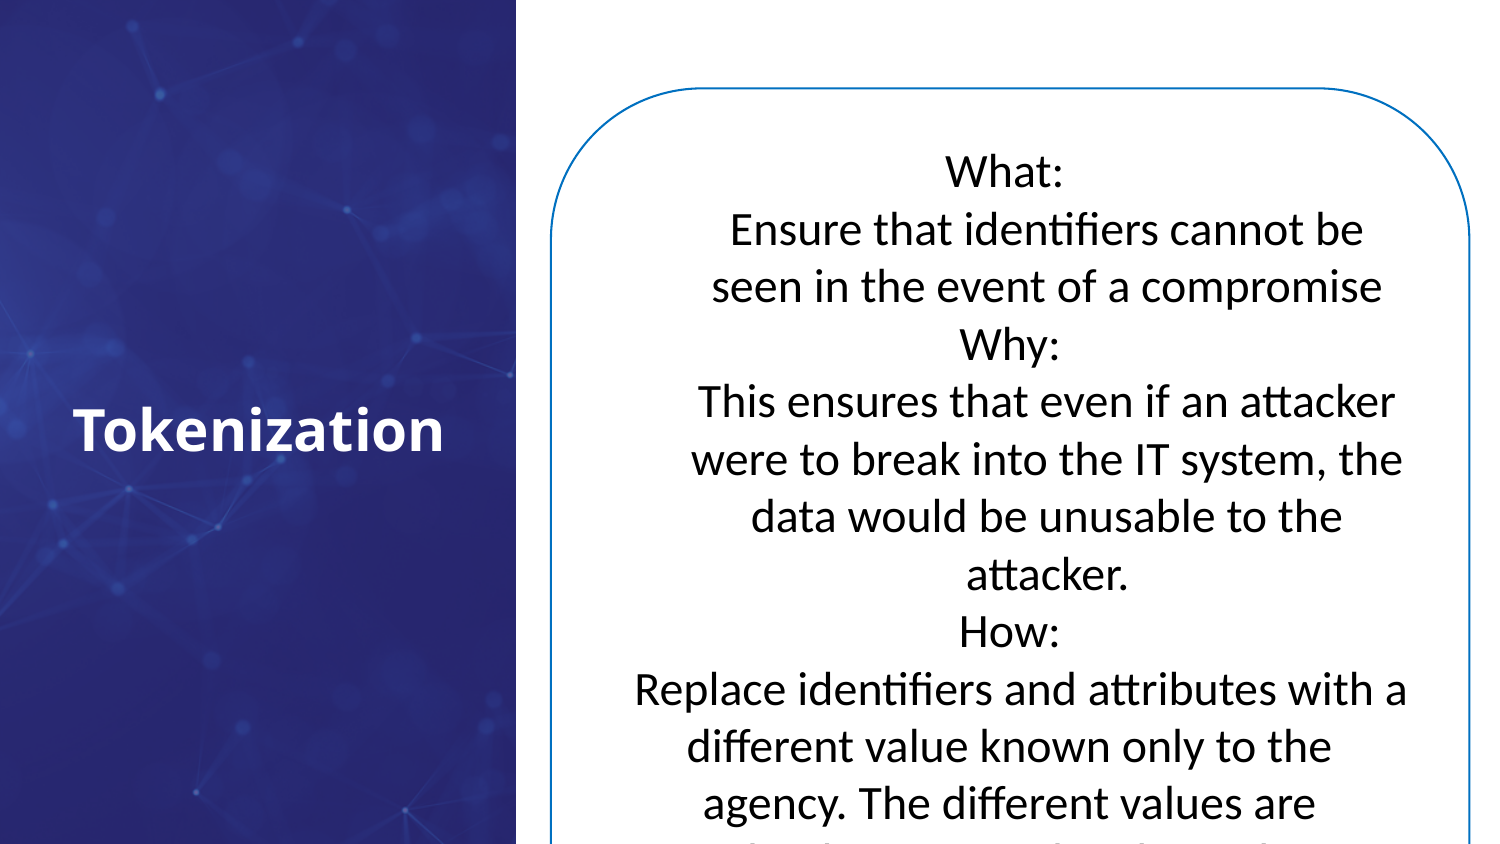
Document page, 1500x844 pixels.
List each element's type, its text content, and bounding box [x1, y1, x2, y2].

title Tokenization [52, 393, 467, 469]
text_box What: Ensure that identifiers cannot be seen in the event of a compromise Why: This ensures that even if an attacker were to break into the IT system, the data would be unusable to the attacker. How: Replace identifiers and attributes with a different value known only to the agency. The different values are randomly generated and saved in a lookup table/token vault [549, 87, 1471, 844]
